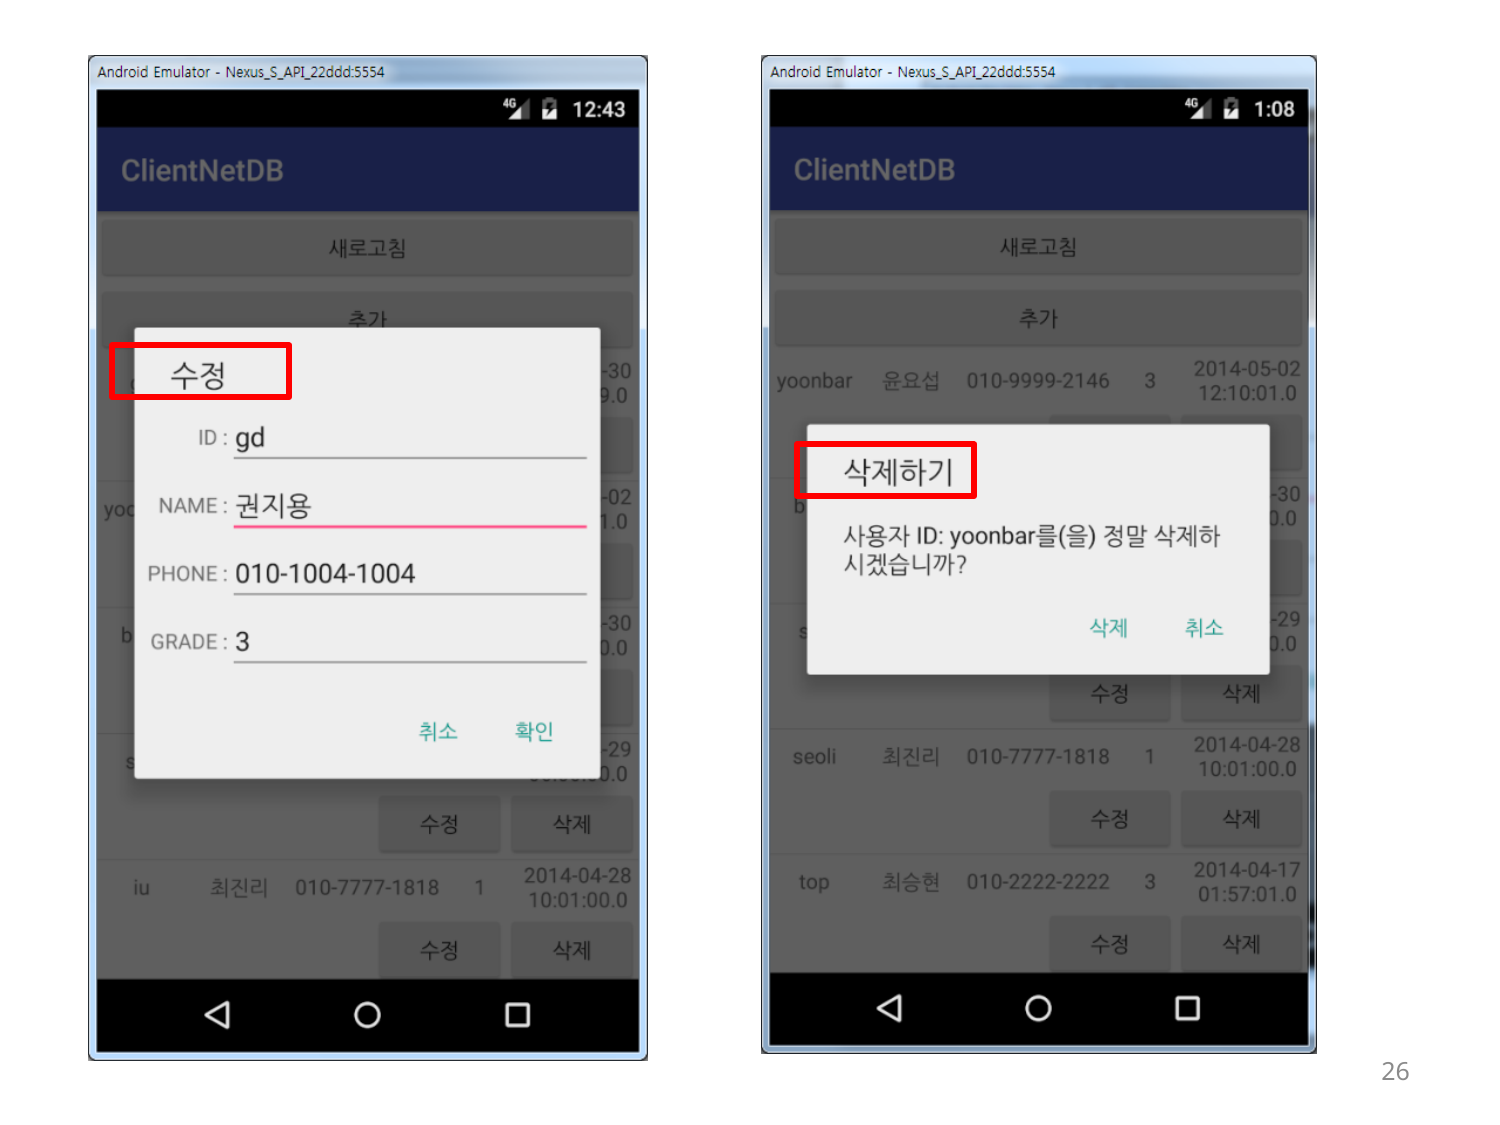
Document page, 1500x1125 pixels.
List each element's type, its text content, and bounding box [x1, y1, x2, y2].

slide_number 26 [1074, 1042, 1425, 1103]
picture [88, 54, 648, 1061]
picture [761, 54, 1318, 1054]
